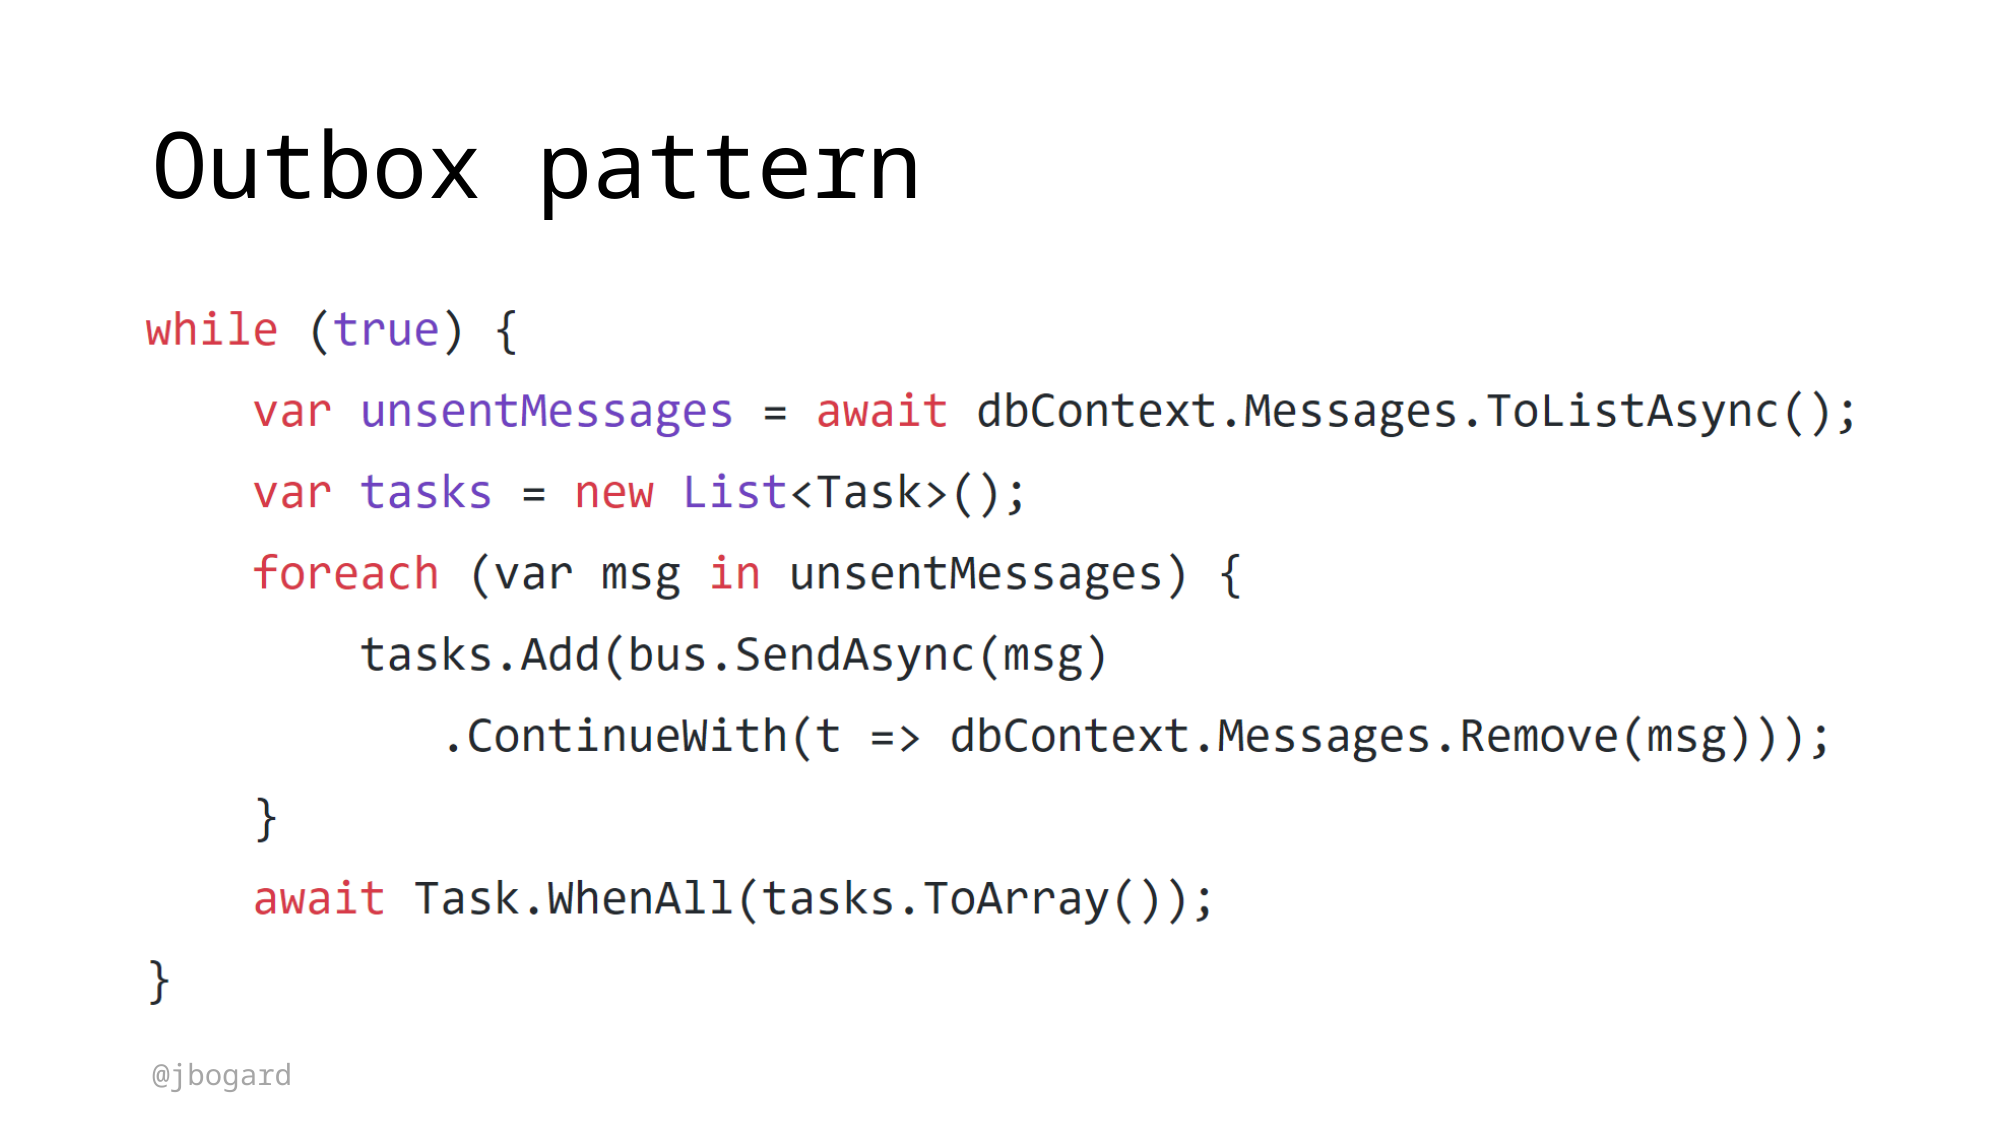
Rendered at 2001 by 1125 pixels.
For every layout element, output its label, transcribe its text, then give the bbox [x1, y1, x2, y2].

title Outbox pattern [137, 59, 1863, 278]
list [137, 301, 1863, 1011]
